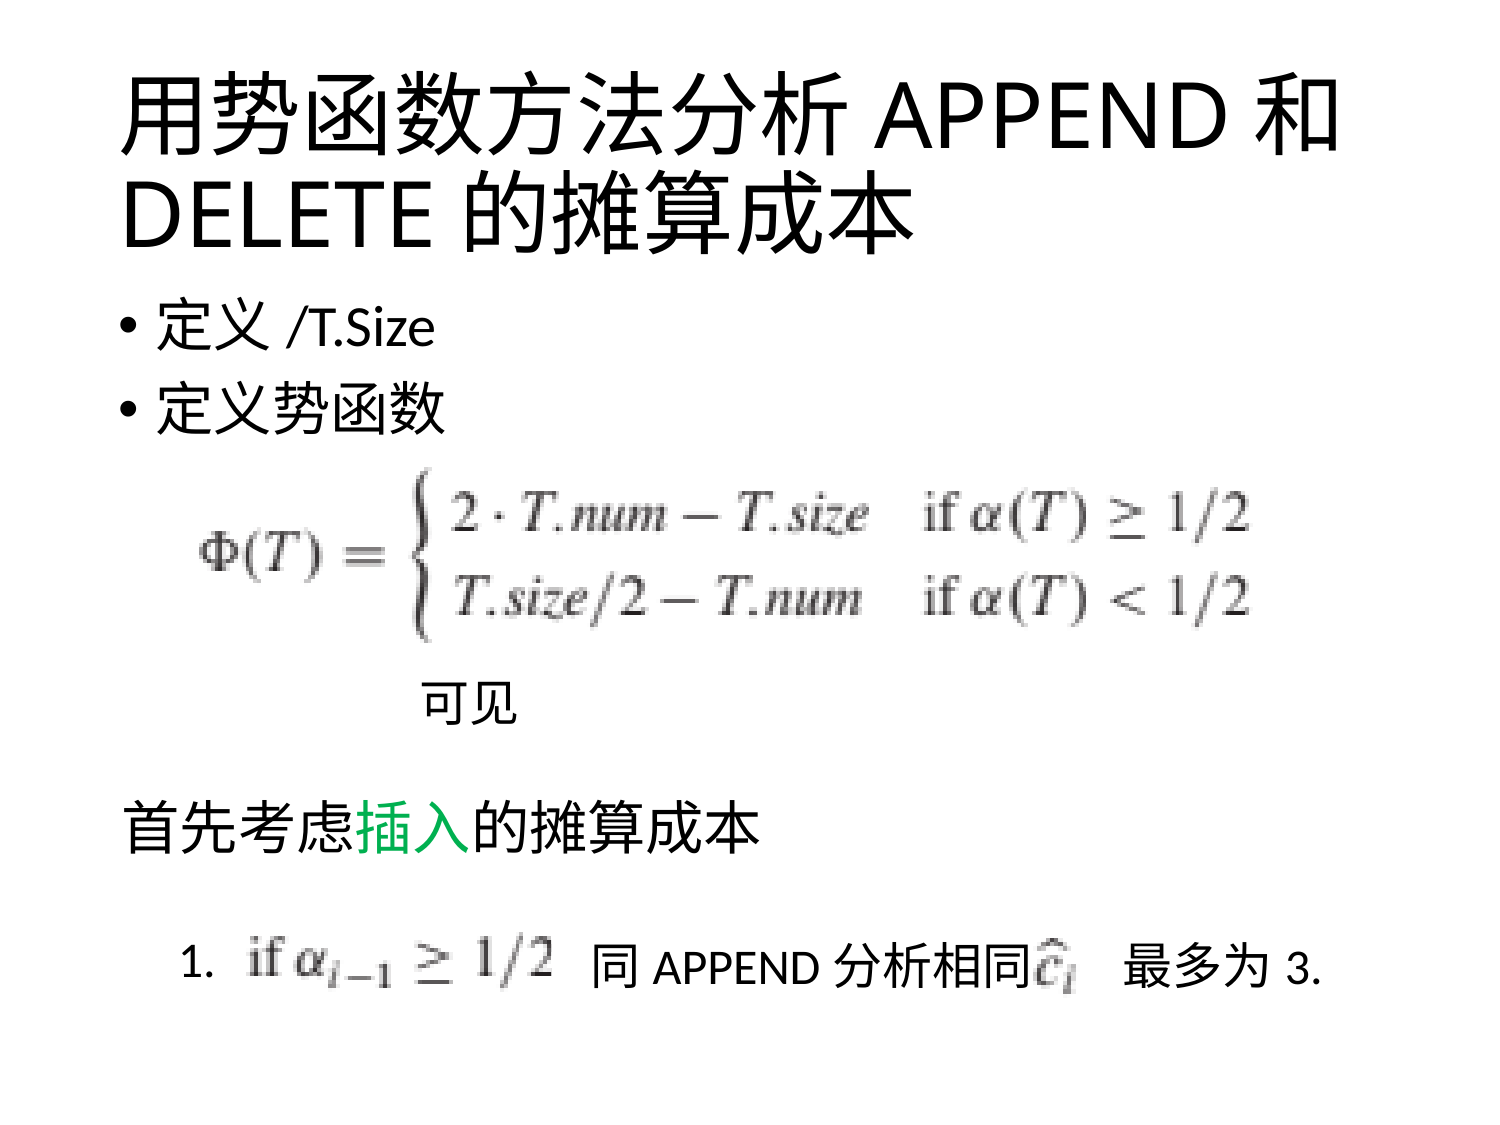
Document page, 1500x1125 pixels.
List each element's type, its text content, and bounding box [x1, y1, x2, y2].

text_box 同APPEND分析相同 最多为3. [576, 926, 1003, 1002]
picture [184, 451, 1262, 652]
picture [1003, 921, 1085, 1003]
text_box 1. [163, 919, 242, 995]
title 用势函数方法分析APPEND和DELETE的摊算成本 [103, 59, 1397, 278]
text_box 同APPEND分析相同 最多为3. [1085, 926, 1349, 1002]
text_box 首先考虑插入的摊算成本 [106, 783, 778, 869]
picture [243, 916, 552, 993]
